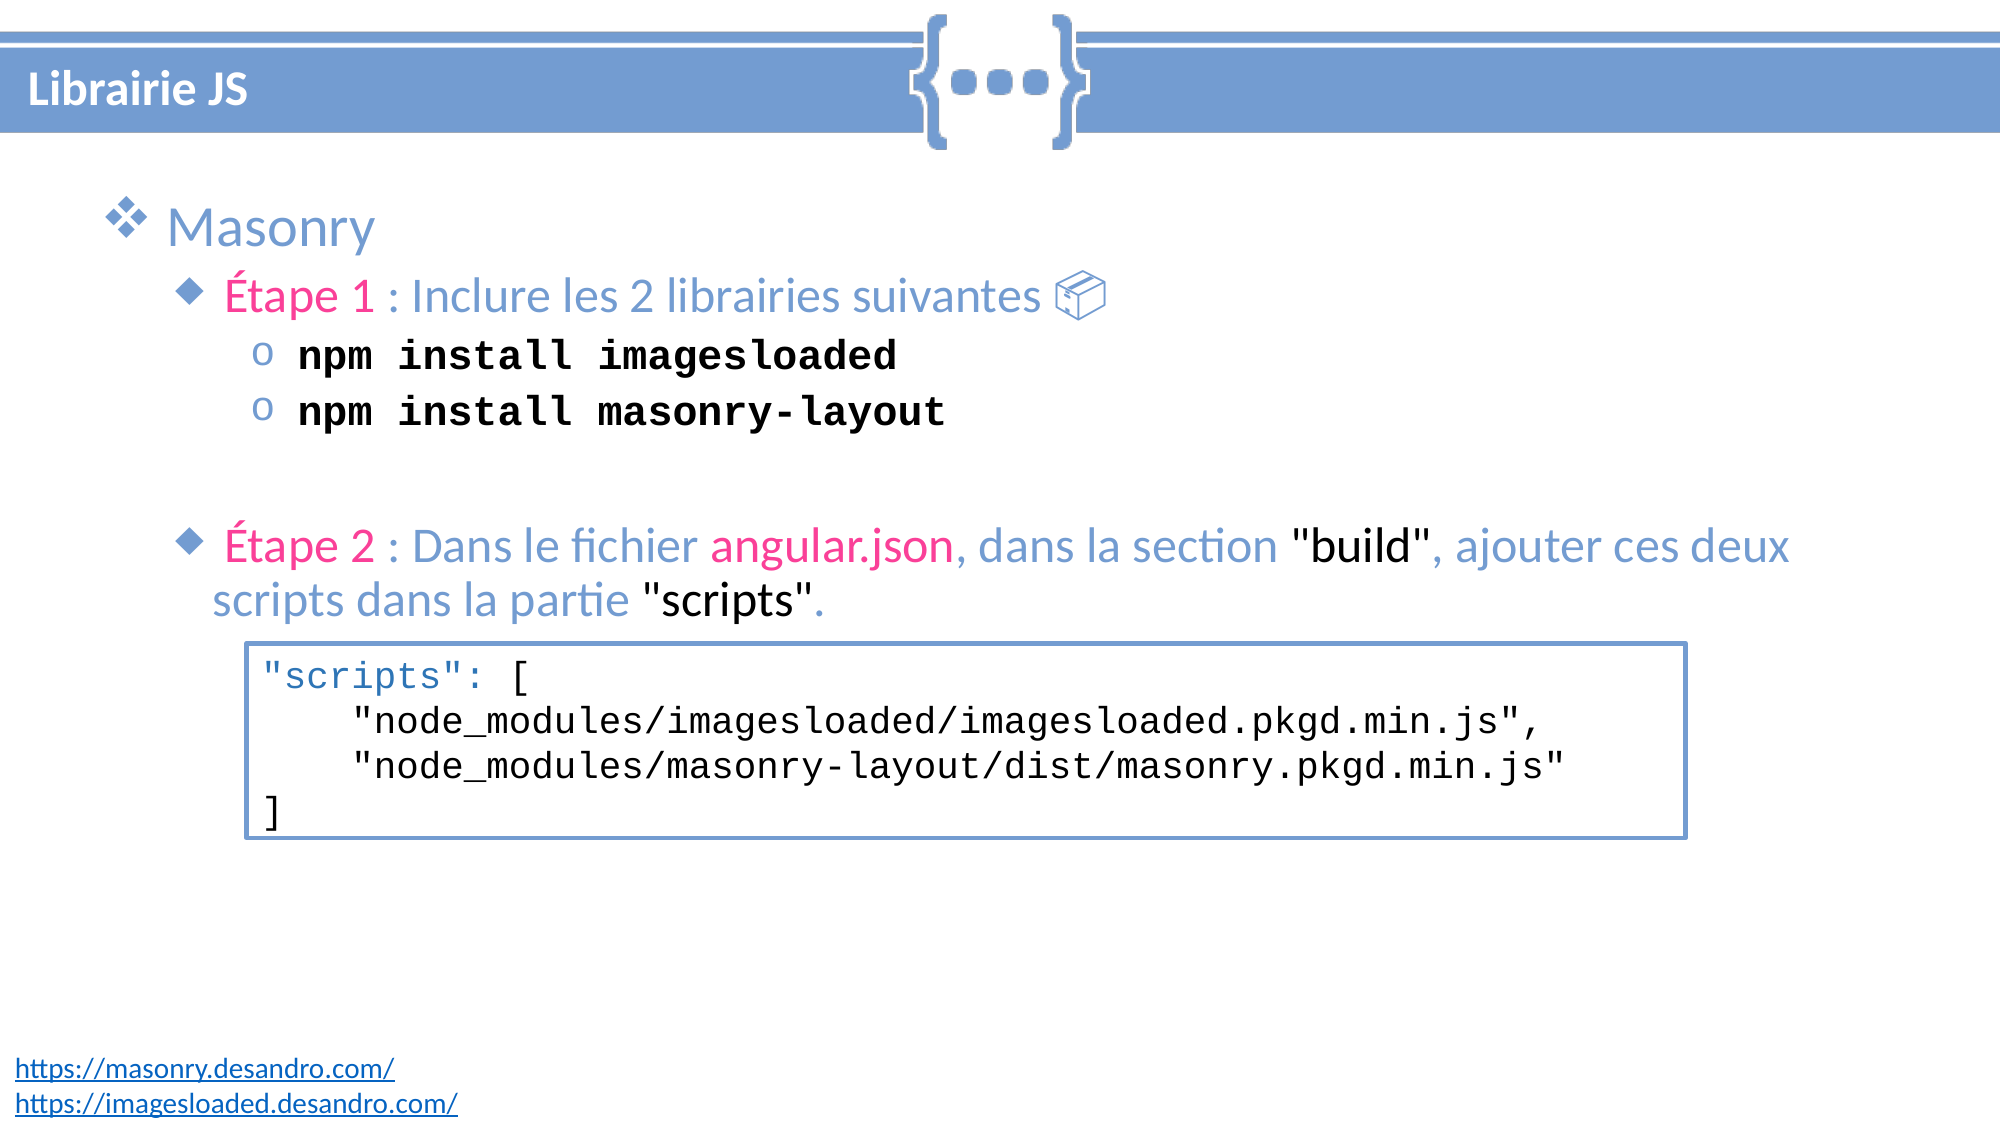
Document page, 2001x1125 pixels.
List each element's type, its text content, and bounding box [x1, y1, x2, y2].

text_box "scripts": [ "node_modules/imagesloaded/imagesloaded.pkgd.min.js", "node_modules/masonry-layout/dist/masonry.pkgd.min.js" ] [246, 643, 1686, 838]
picture [0, 4, 2000, 161]
text_box https://masonry.desandro.com/ https://imagesloaded.desandro.com/ [0, 1041, 737, 1125]
list Masonry Étape 1 : Inclure les 2 librairies suivantes 📦 npm install imagesloaded npm install masonry-layout Étape 2 : Dans le fichier angular.json, dans la section "build", ajouter ces deux scripts dans la partie "scripts". [85, 188, 1910, 1014]
title Librairie JS [12, 58, 913, 120]
